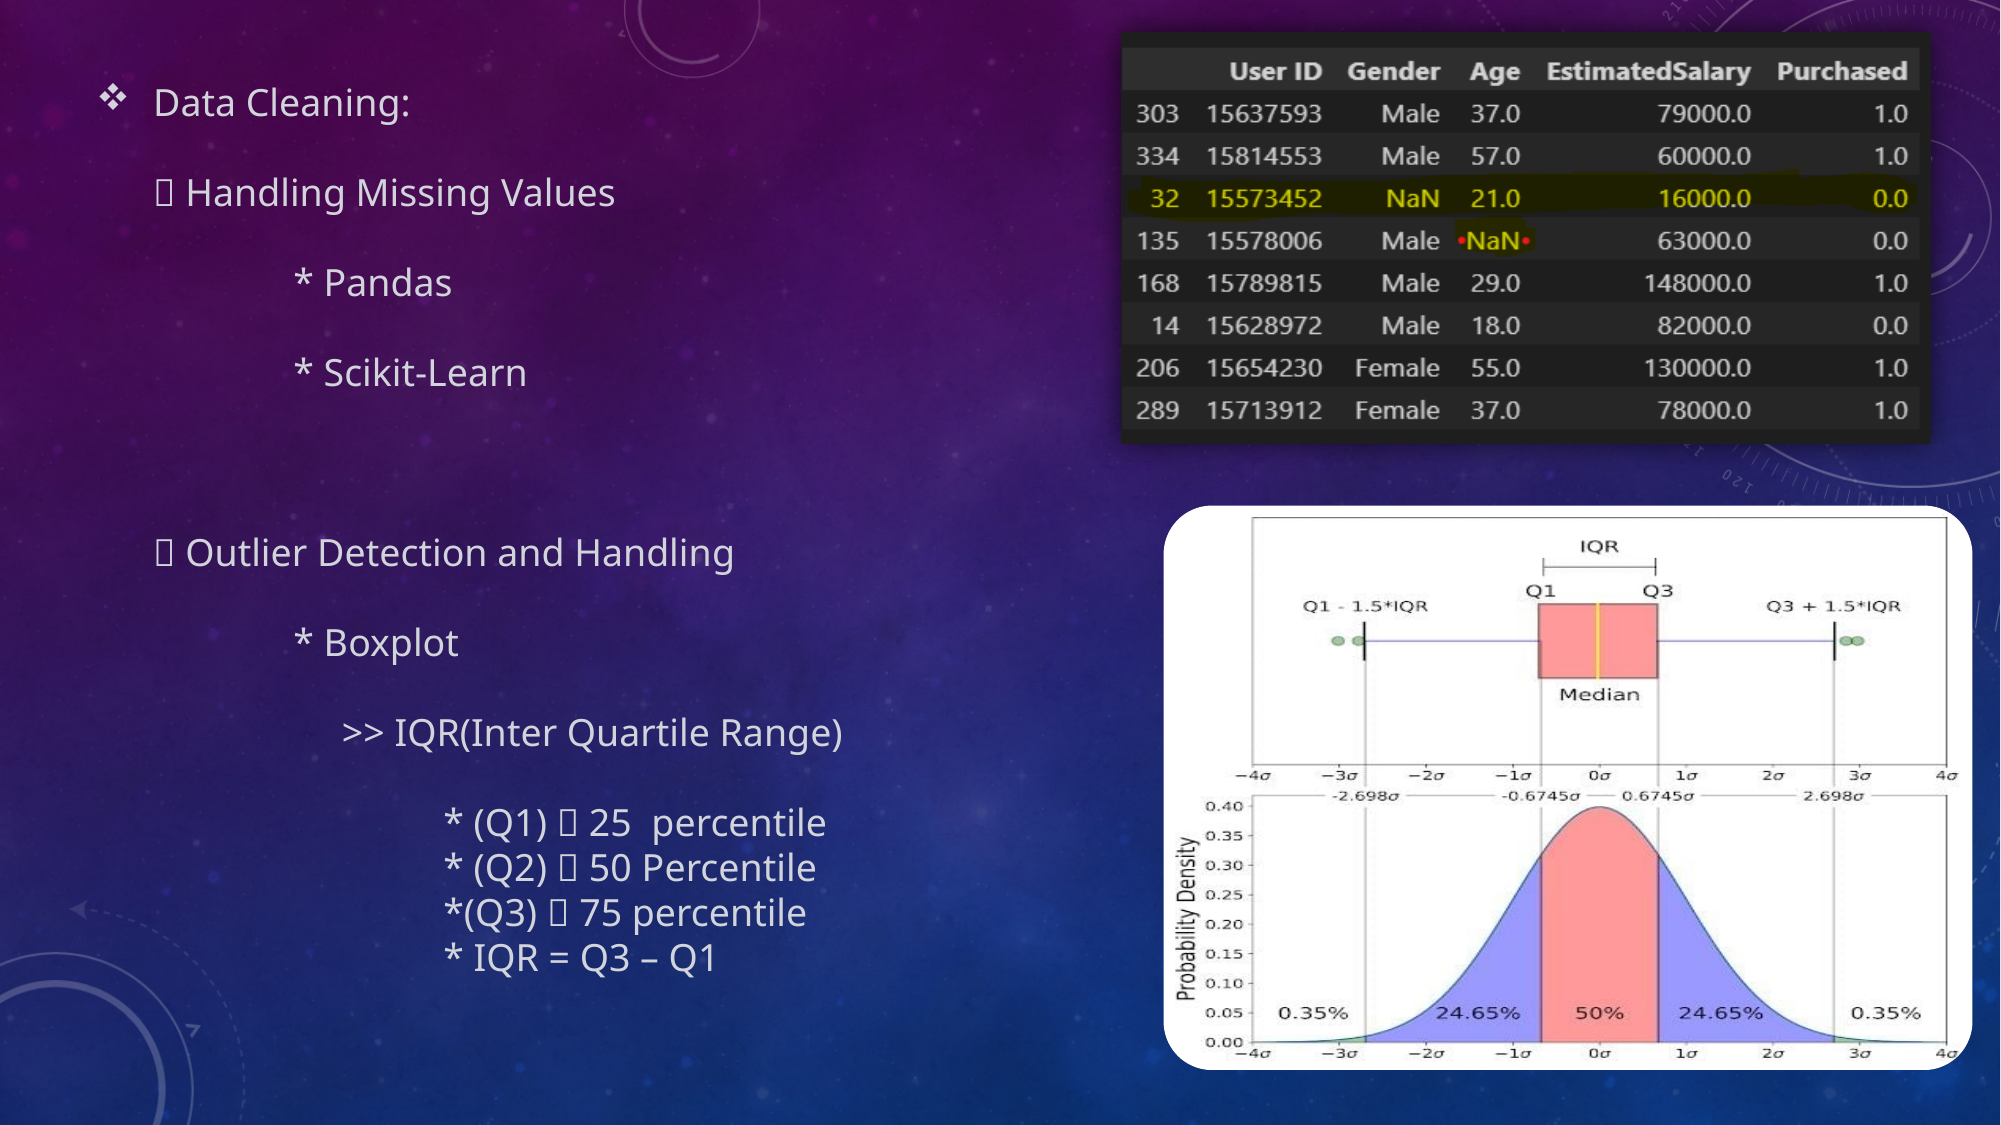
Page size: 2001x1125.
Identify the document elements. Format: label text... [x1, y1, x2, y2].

title Data Cleaning:  Handling Missing Values * Pandas * Scikit-Learn  Outlier Detection and Handling * Boxplot >> IQR(Inter Quartile Range) * (Q1)  25 percentile * (Q2)  50 Percentile *(Q3)  75 percentile * IQR = Q3 – Q1 [0, 33, 879, 1071]
picture [0, 0, 2001, 1125]
